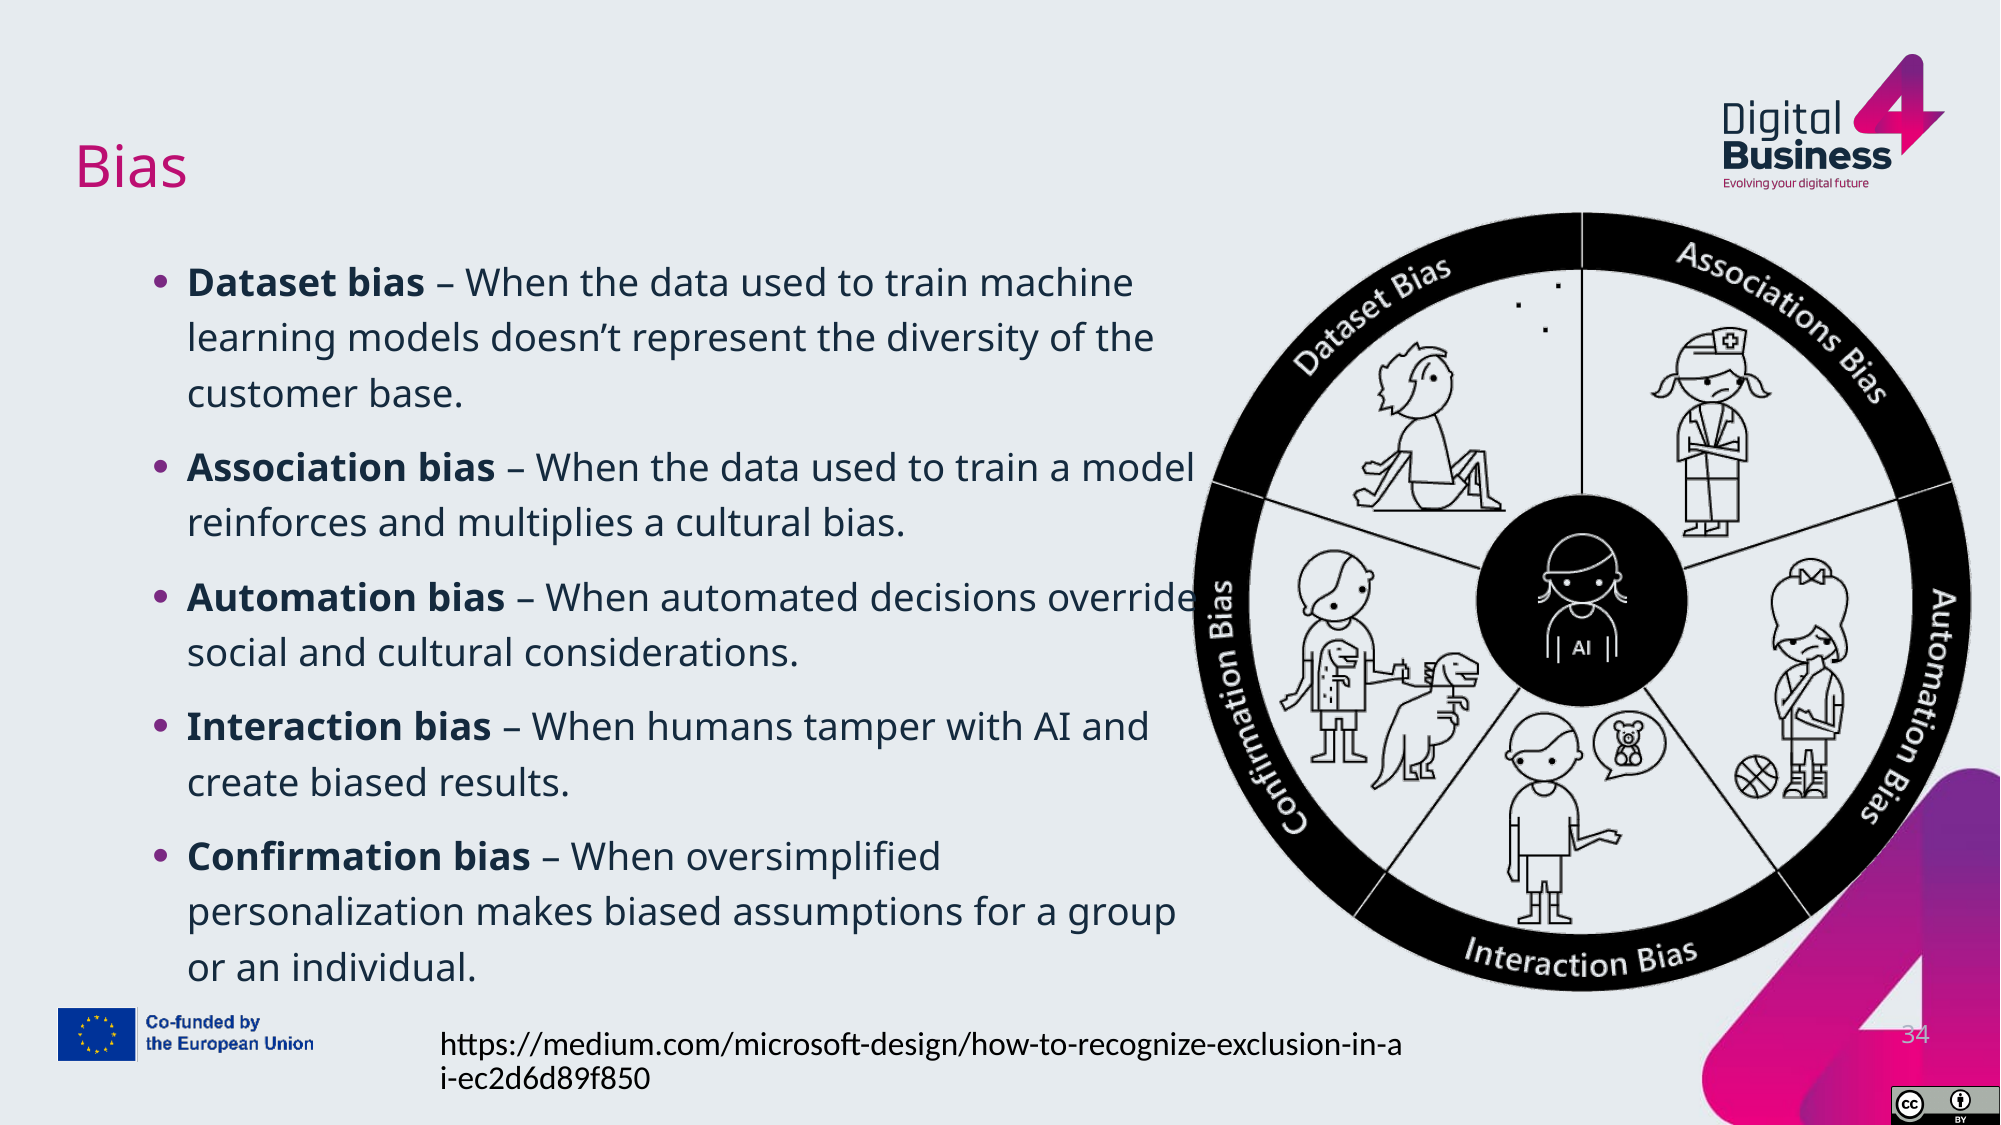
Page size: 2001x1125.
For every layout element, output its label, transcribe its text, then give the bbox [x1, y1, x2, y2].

list Dataset bias – When the data used to train machine learning models doesn’t represent the diversity of the customer base. Association bias – When the data used to train a model reinforces and multiplies a cultural bias. Automation bias – When automated decisions override social and cultural considerations. Interaction bias – When humans tamper with AI and create biased results. Confirmation bias – When oversimplified personalization makes biased assumptions for a group or an individual. [137, 241, 1228, 998]
picture [0, 0, 2000, 1125]
text_box https://medium.com/microsoft-design/how-to-recognize-exclusion-in-ai-ec2d6d89f850 [425, 1015, 1425, 1110]
title Bias [59, 59, 1863, 278]
